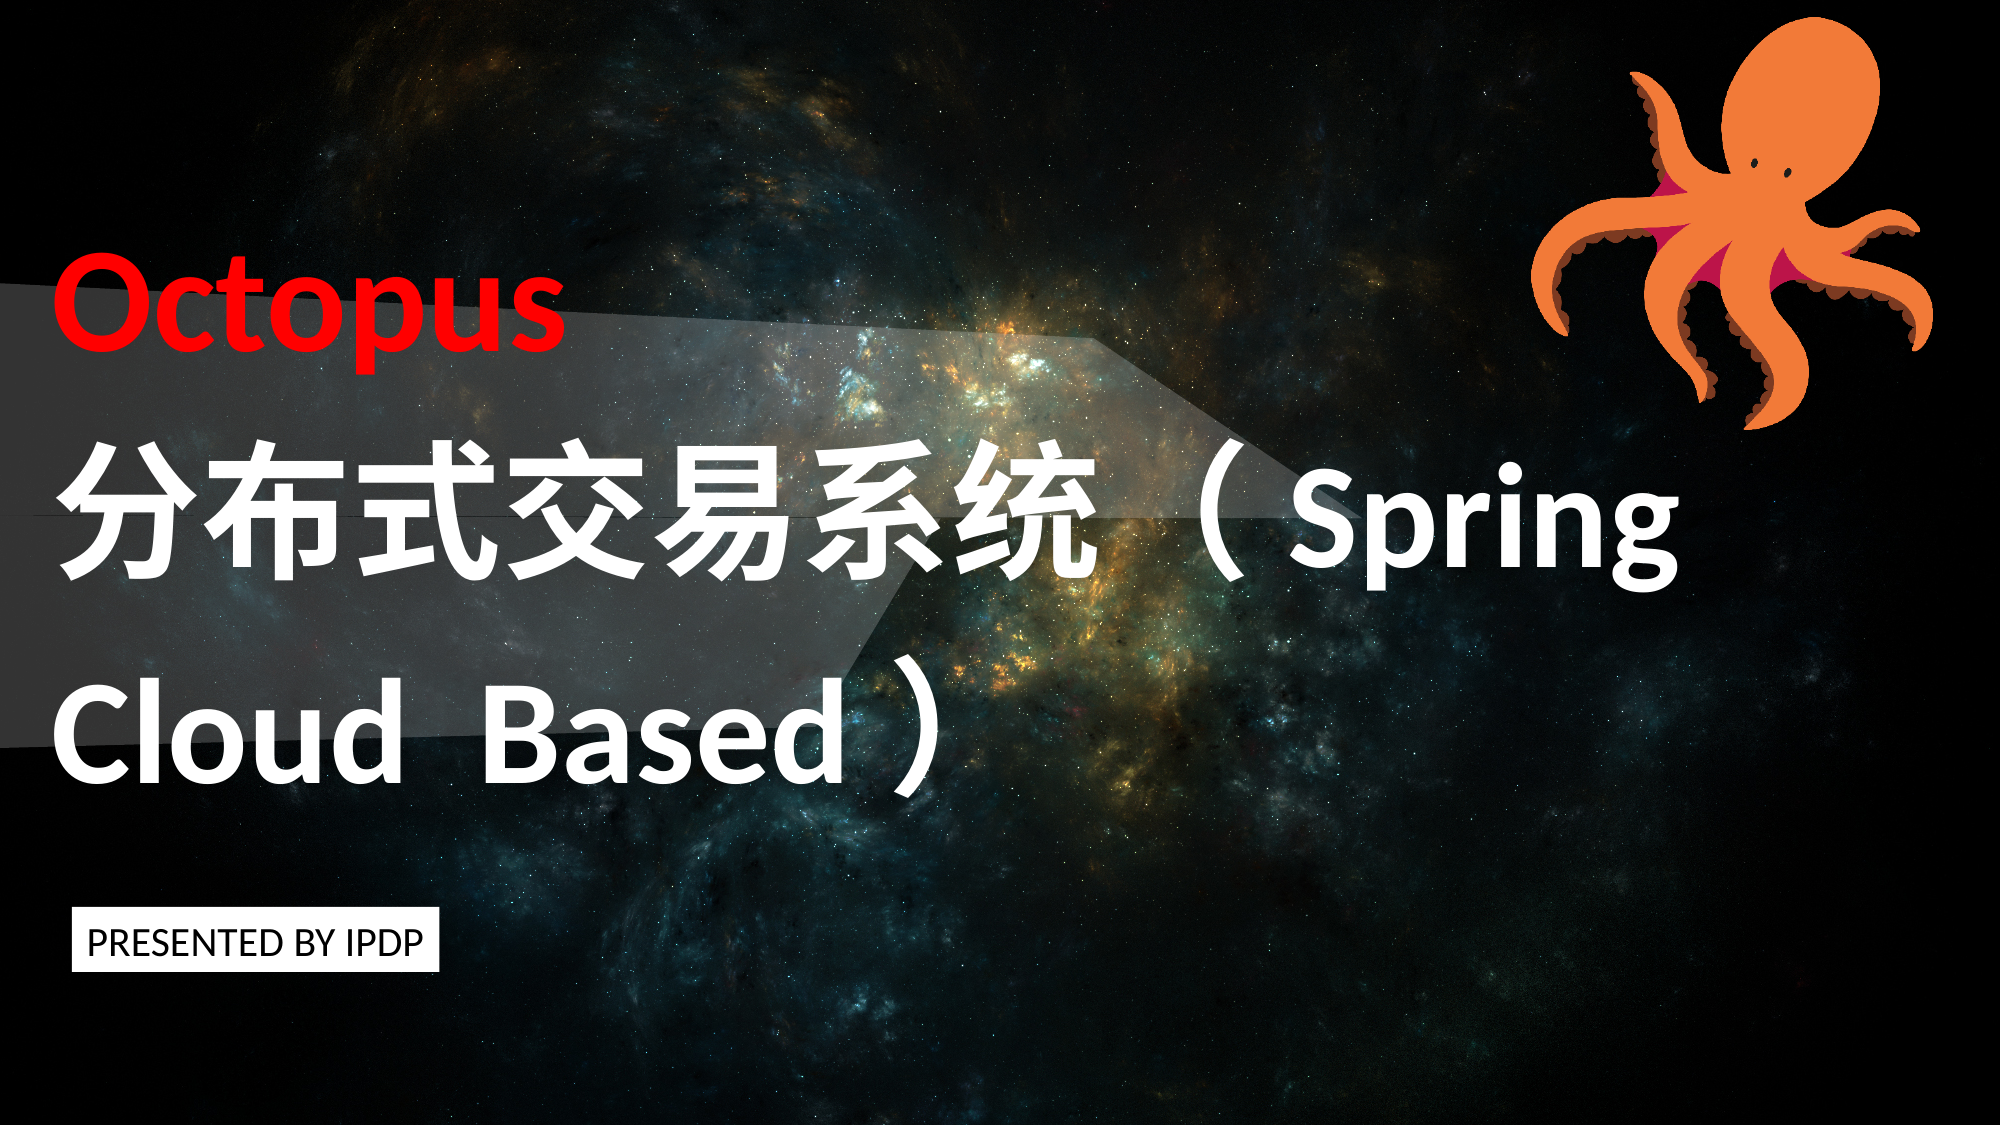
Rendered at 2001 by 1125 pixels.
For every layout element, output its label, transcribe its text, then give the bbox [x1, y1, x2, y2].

text_box Octopus 分布式交易系统（Spring Cloud Based） [36, 158, 1798, 822]
text_box PRESENTED BY IPDP [71, 906, 440, 972]
picture [0, 0, 2000, 1125]
